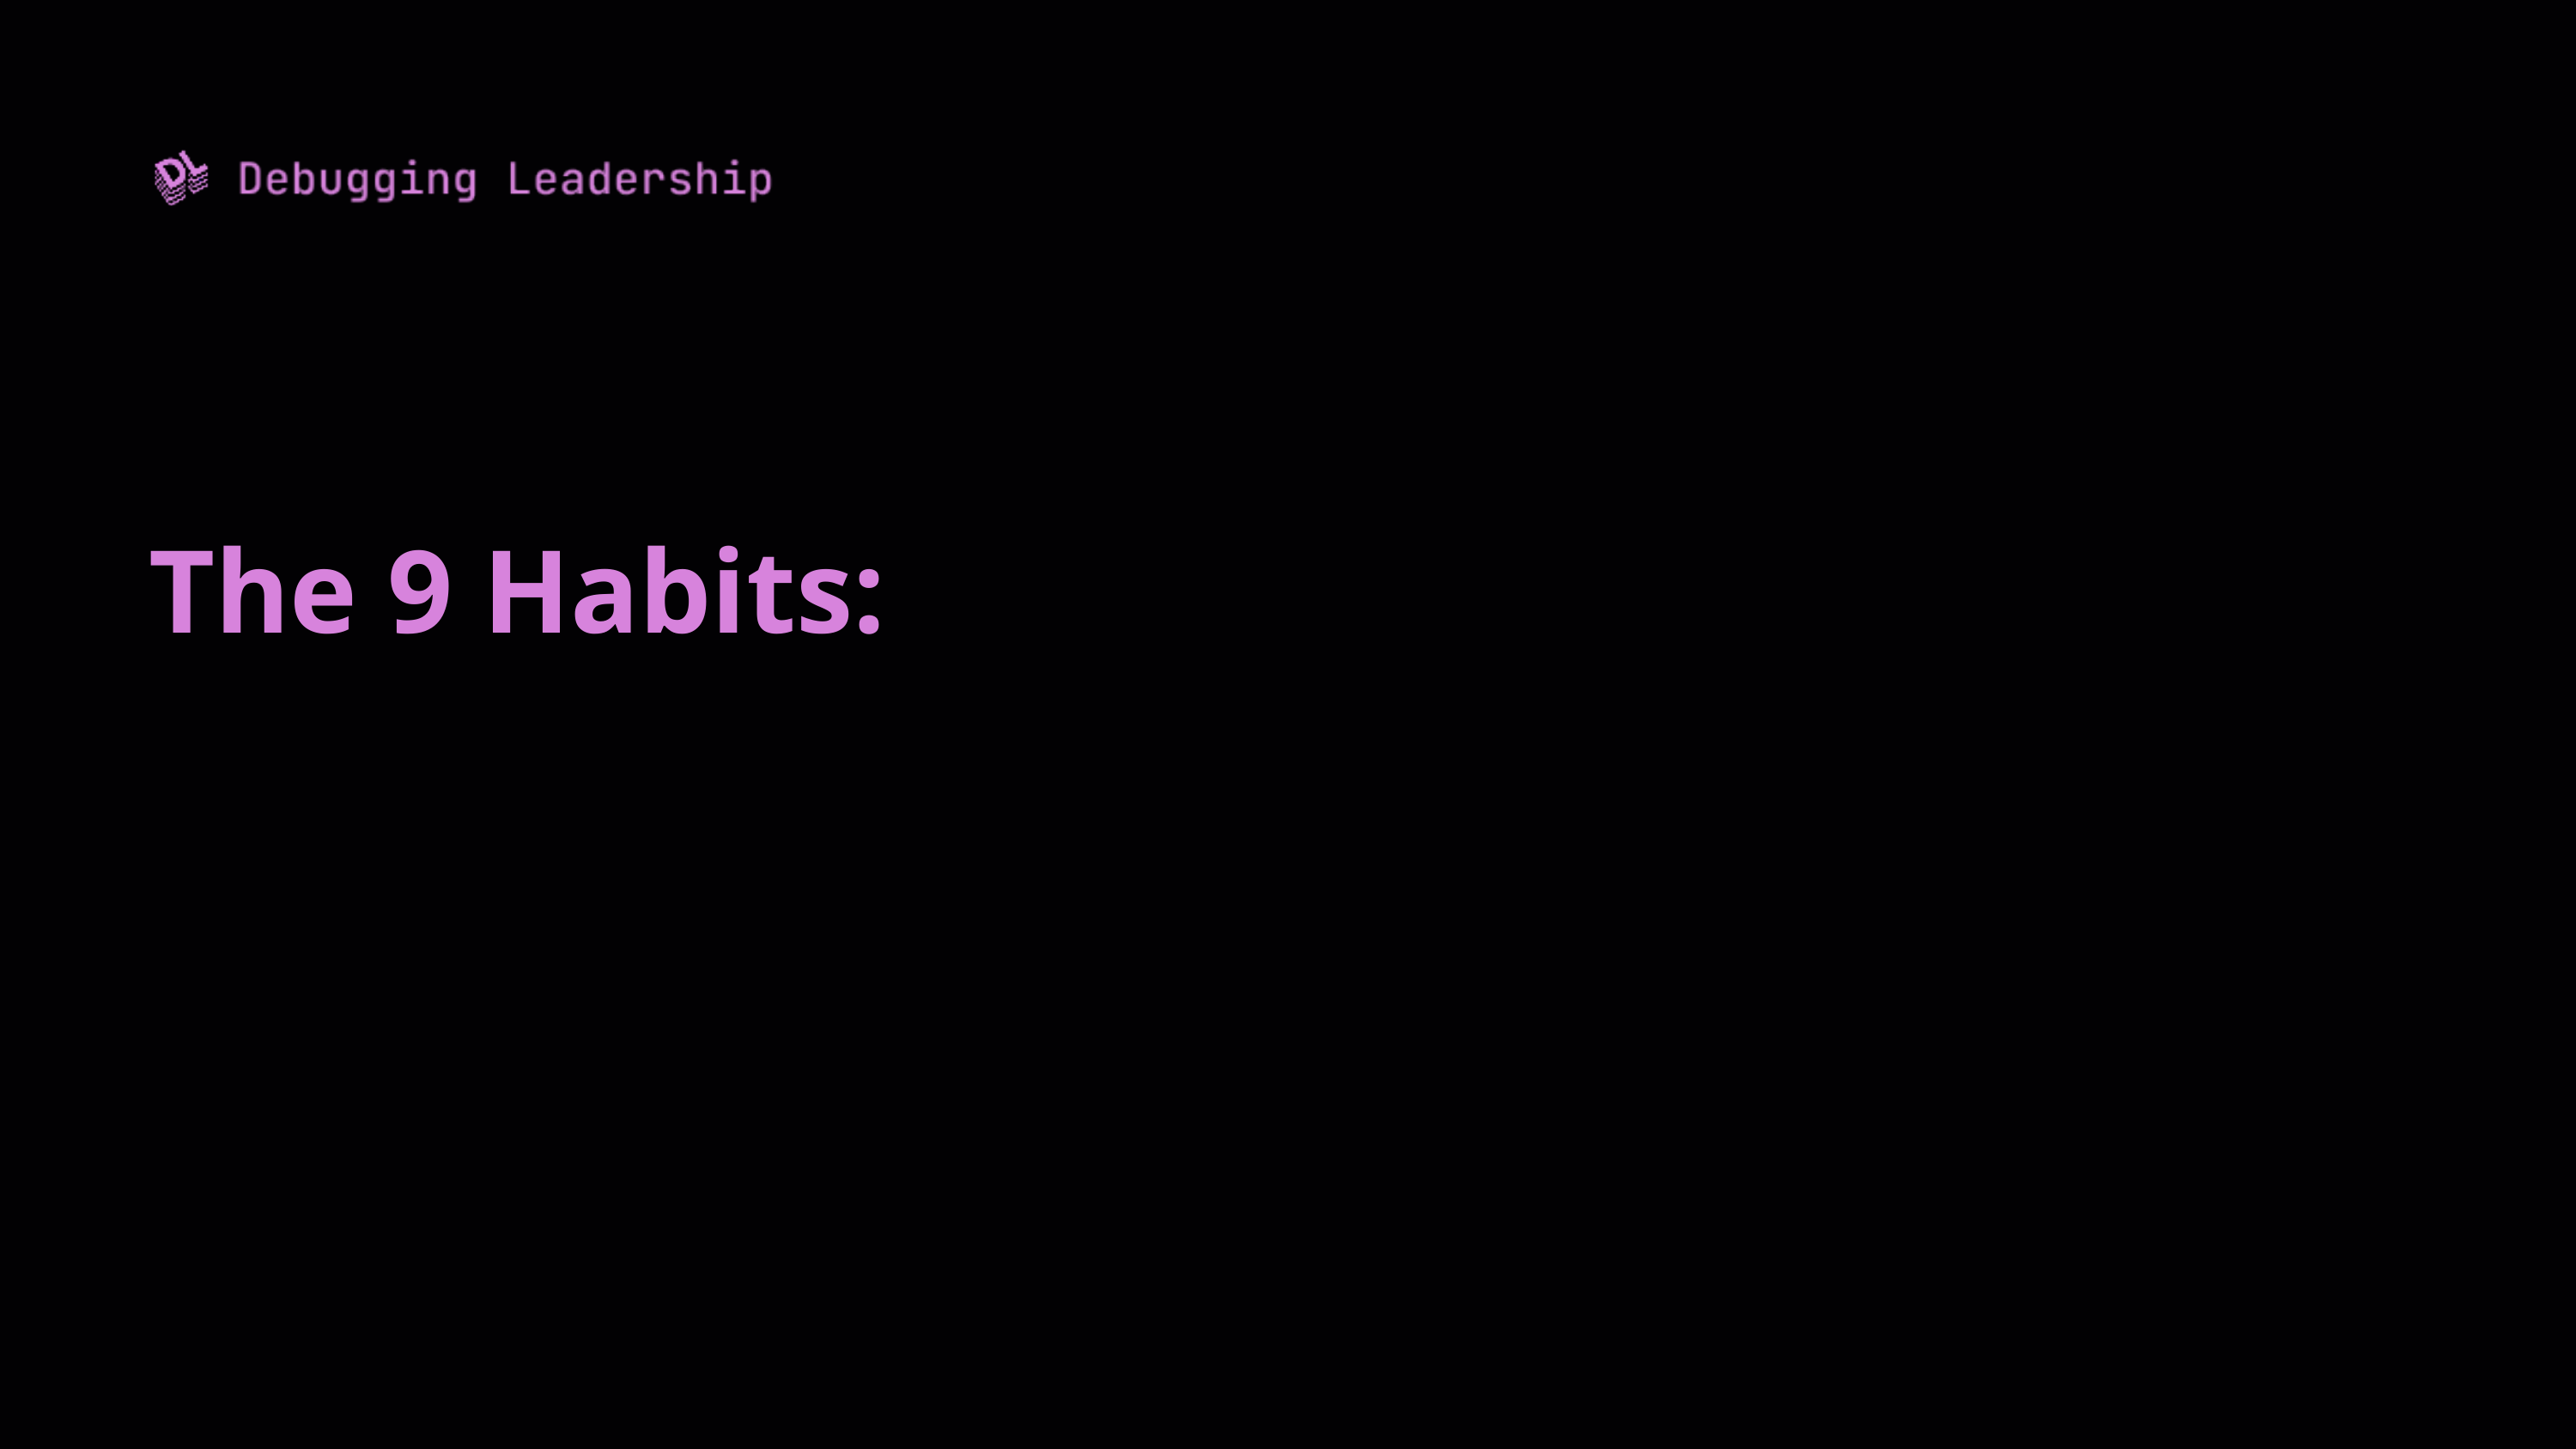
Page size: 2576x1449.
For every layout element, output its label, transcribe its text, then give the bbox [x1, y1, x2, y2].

text_box The 9 Habits: [149, 518, 2432, 657]
text_box [144, 144, 775, 215]
